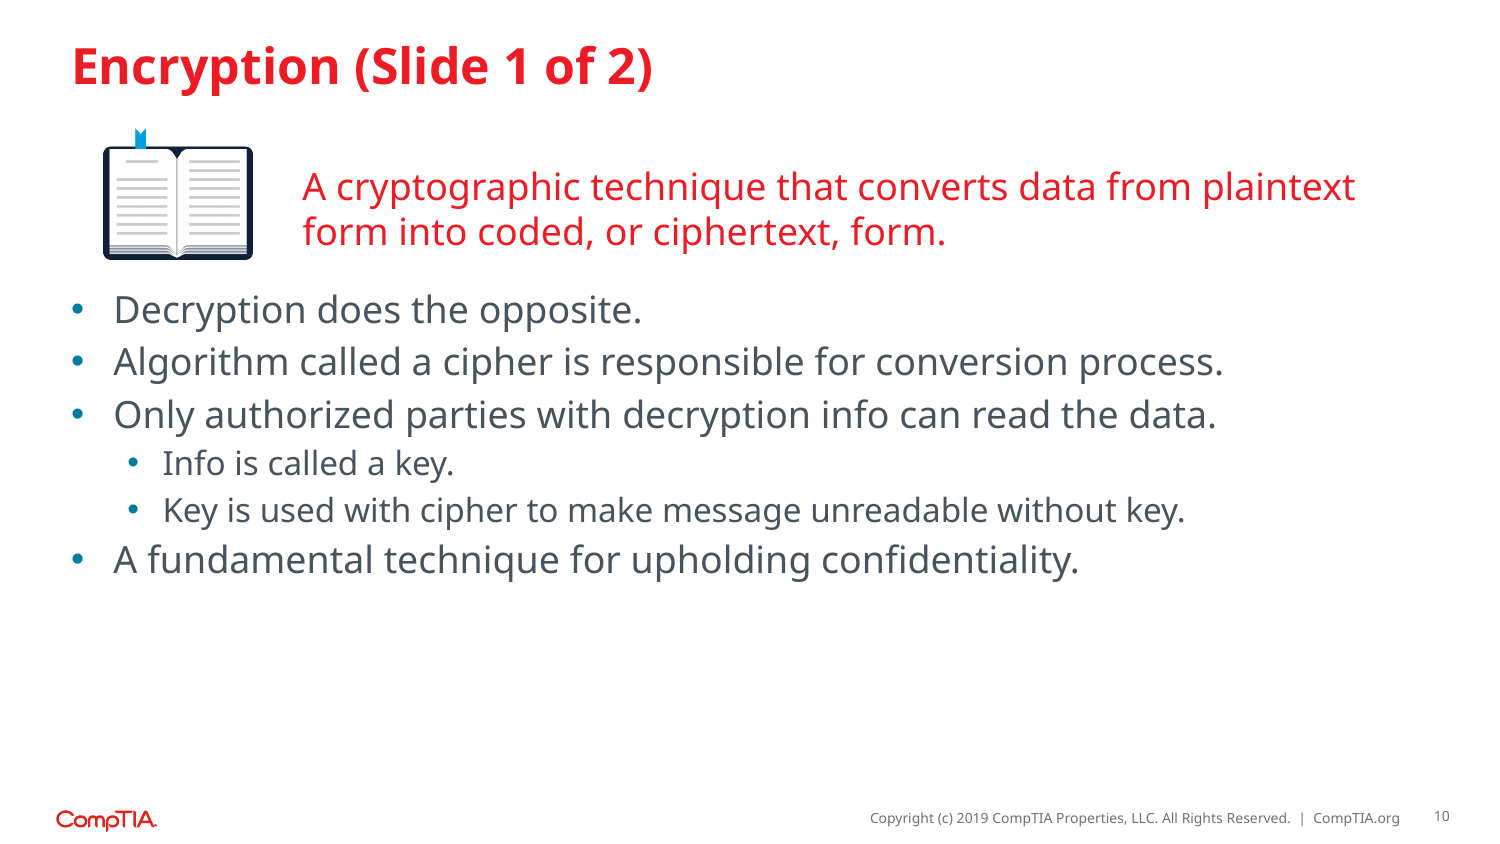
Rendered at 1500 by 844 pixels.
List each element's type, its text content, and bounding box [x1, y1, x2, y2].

title Encryption (Slide 1 of 2) [56, 12, 1444, 117]
slide_number 10 [1407, 800, 1450, 835]
list A cryptographic technique that converts data from plaintext form into coded, or ciphertext, form. [287, 155, 1445, 249]
list Decryption does the opposite. Algorithm called a cipher is responsible for conversion process. Only authorized parties with decryption info can read the data. Info is called a key. Key is used with cipher to make message unreadable without key. A fundamental technique for upholding confidentiality. [56, 278, 1444, 764]
picture [103, 128, 253, 260]
